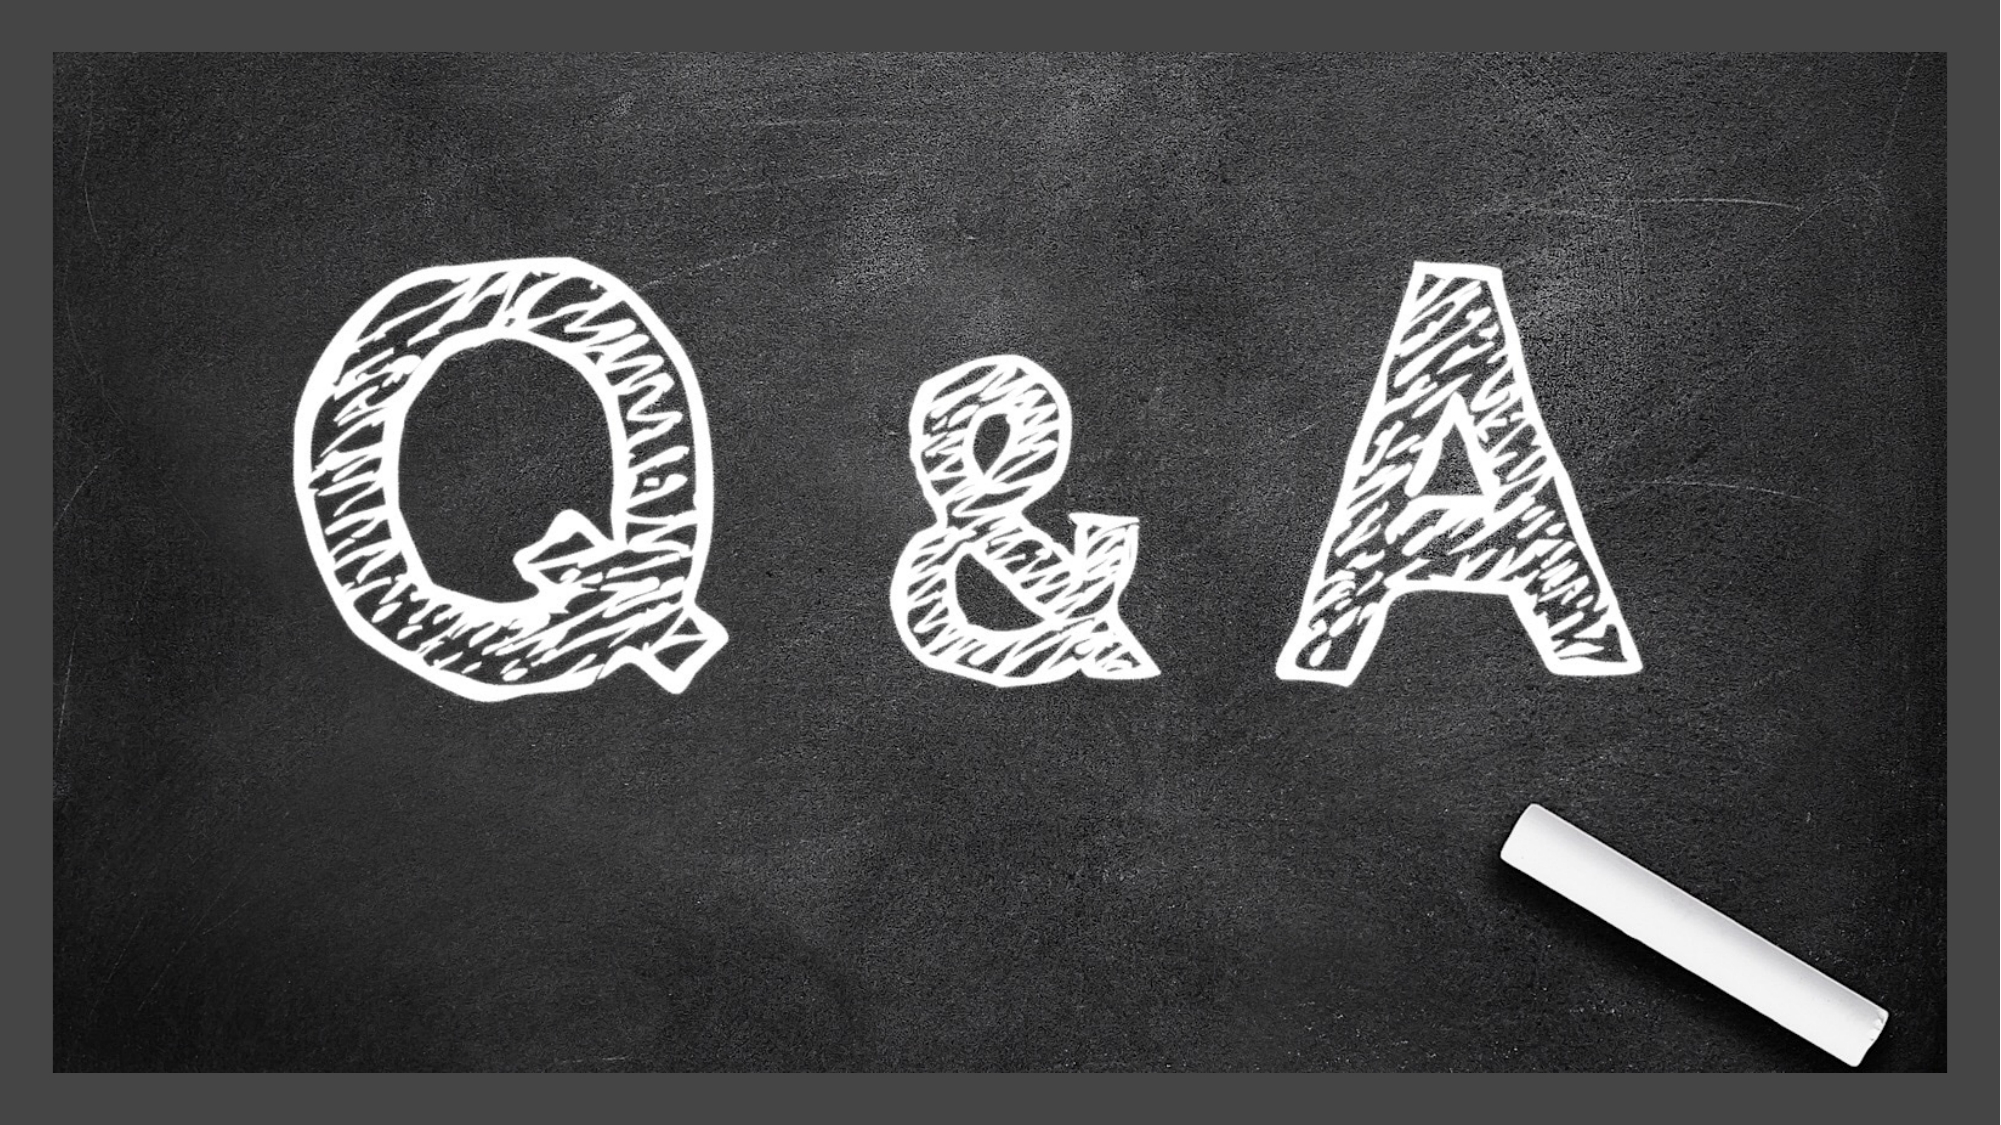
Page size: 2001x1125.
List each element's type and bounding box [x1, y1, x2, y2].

picture [52, 52, 1948, 1073]
